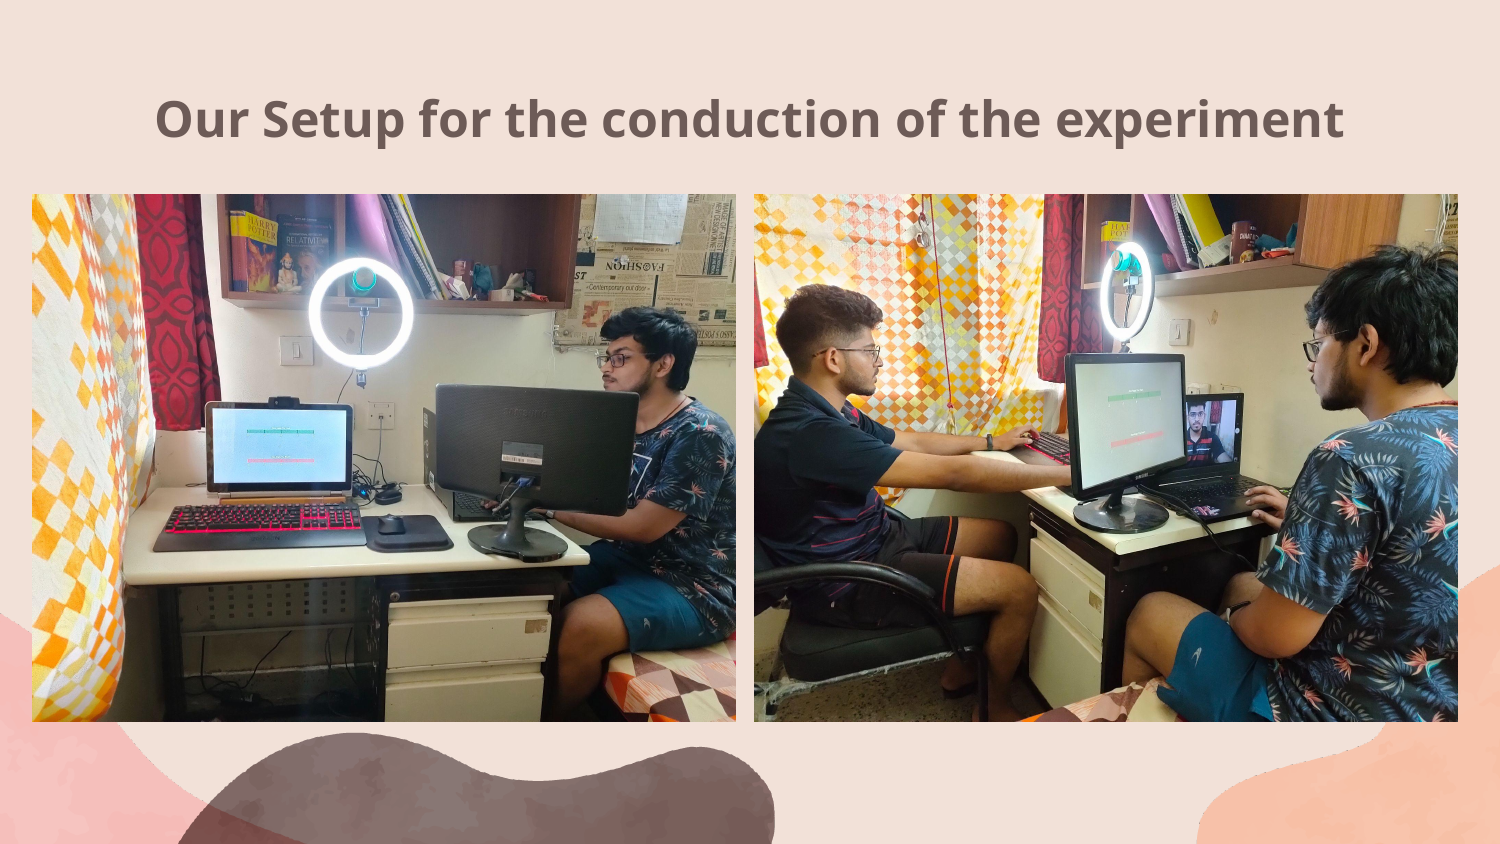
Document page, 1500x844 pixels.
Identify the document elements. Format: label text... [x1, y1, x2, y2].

title Our Setup for the conduction of the experiment [118, 72, 1382, 167]
picture [0, 0, 1500, 844]
